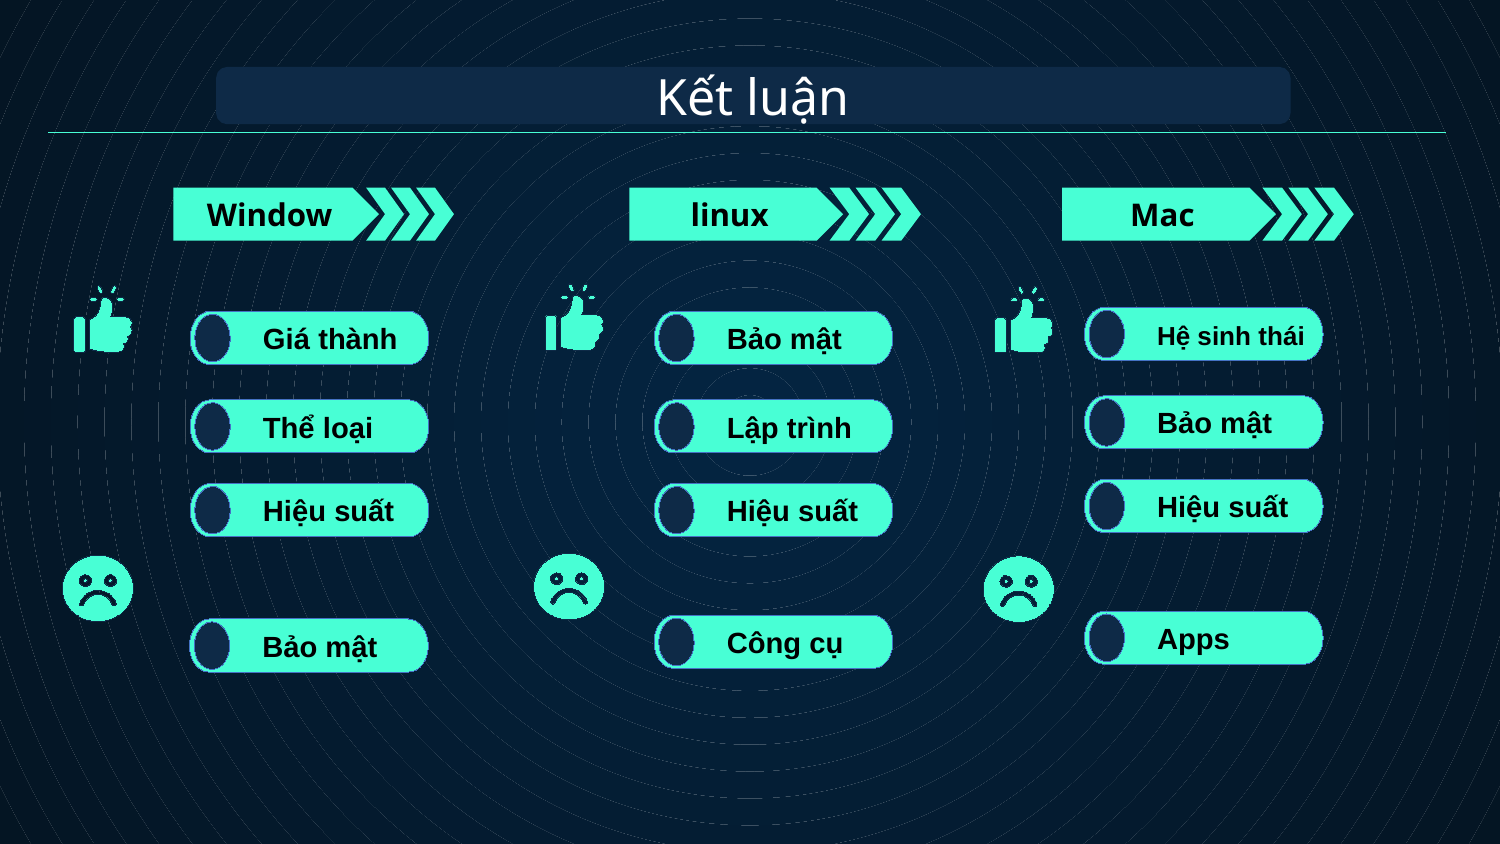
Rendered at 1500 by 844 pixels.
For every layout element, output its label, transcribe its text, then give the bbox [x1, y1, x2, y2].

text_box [62, 554, 134, 622]
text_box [982, 555, 1055, 623]
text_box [73, 285, 134, 353]
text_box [189, 618, 429, 673]
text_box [1061, 187, 1354, 241]
text_box Kết luận [216, 66, 1291, 125]
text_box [1084, 395, 1324, 450]
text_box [653, 483, 894, 537]
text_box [1084, 610, 1324, 665]
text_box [653, 614, 894, 669]
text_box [1084, 306, 1324, 361]
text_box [173, 187, 455, 241]
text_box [653, 311, 894, 365]
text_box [189, 483, 430, 537]
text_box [1084, 479, 1324, 533]
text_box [994, 285, 1055, 354]
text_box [189, 311, 430, 365]
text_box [189, 399, 430, 454]
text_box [544, 283, 605, 351]
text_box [533, 552, 605, 621]
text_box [629, 187, 922, 241]
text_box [653, 399, 894, 454]
